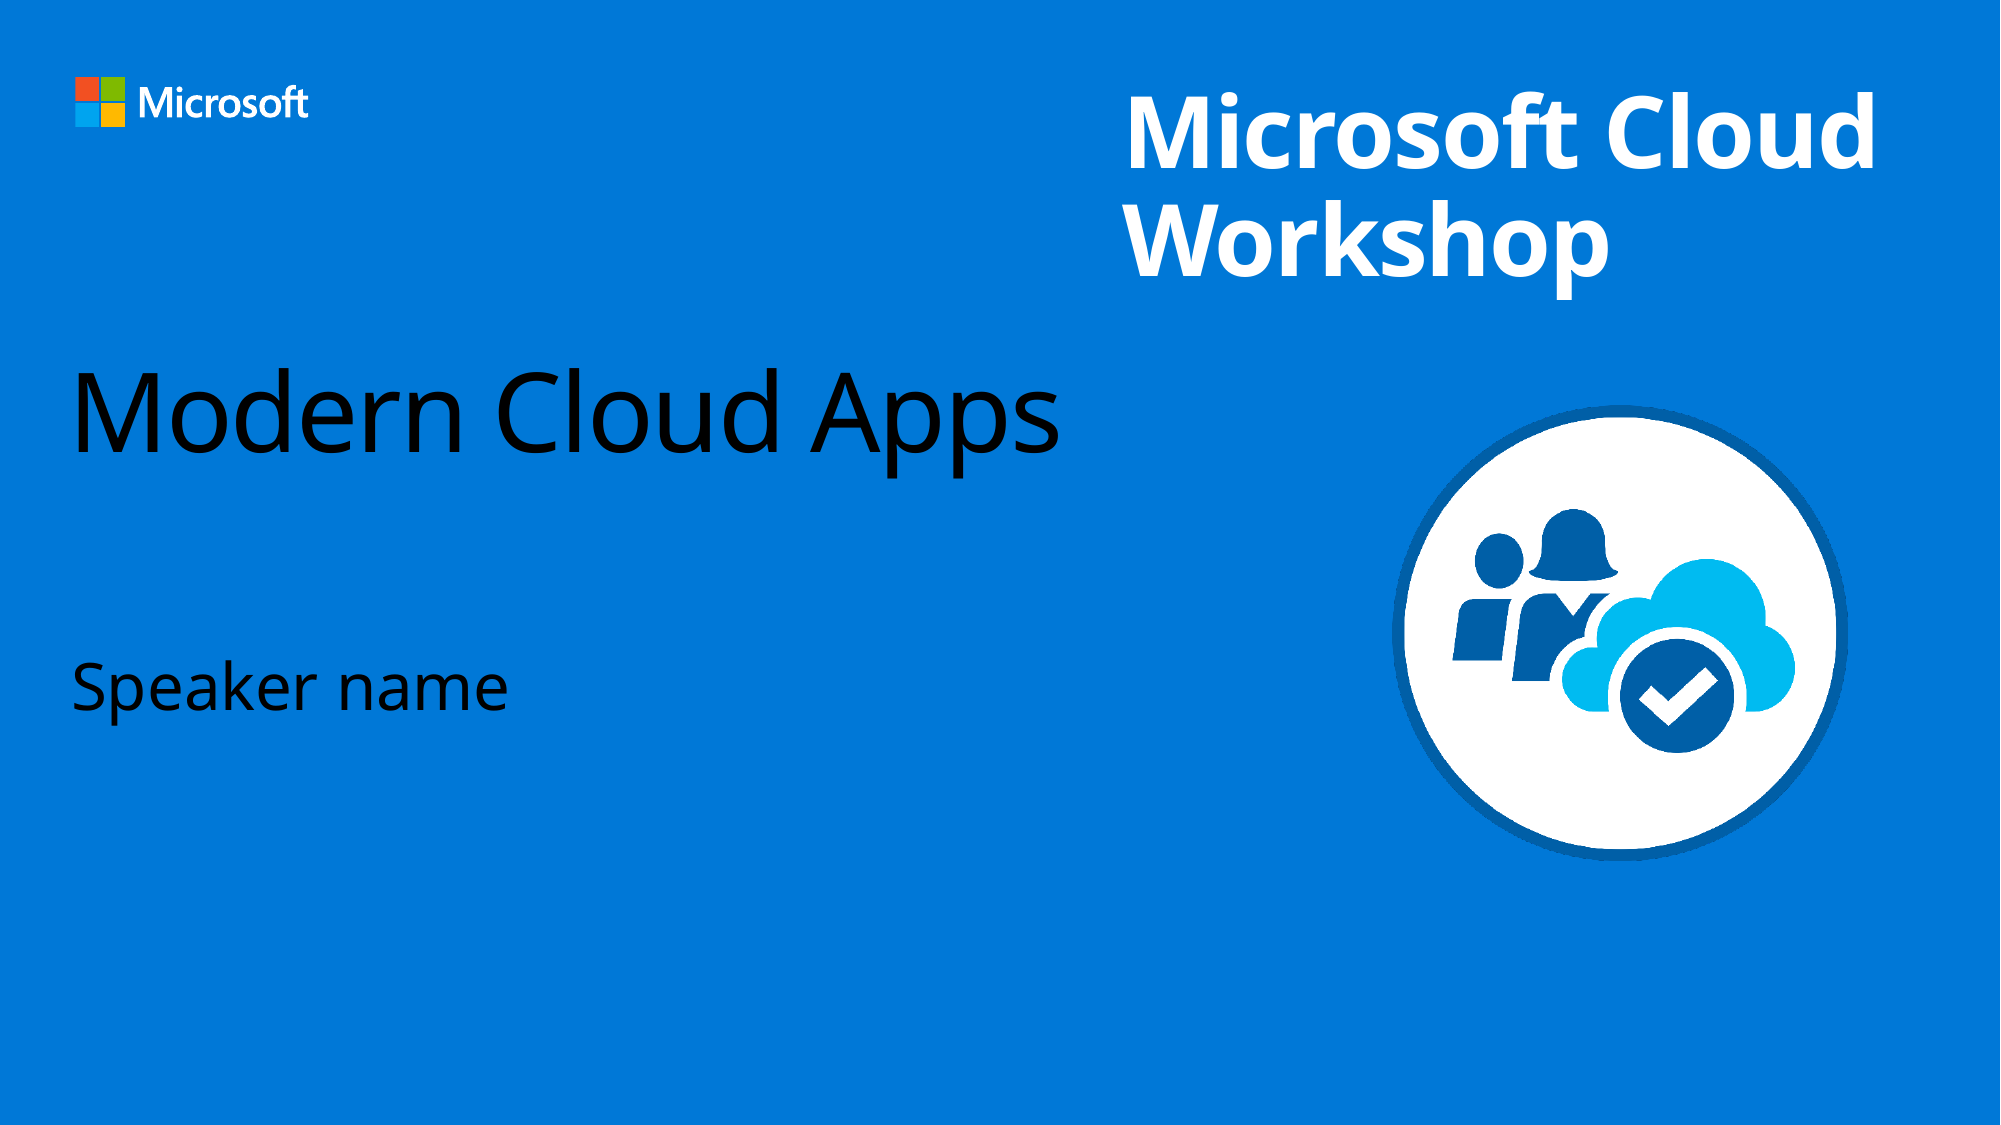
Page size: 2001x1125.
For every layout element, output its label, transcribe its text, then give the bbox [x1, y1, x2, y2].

title Modern Cloud Apps [44, 341, 1375, 490]
picture [1392, 405, 1848, 861]
list Speaker name [44, 636, 1221, 931]
